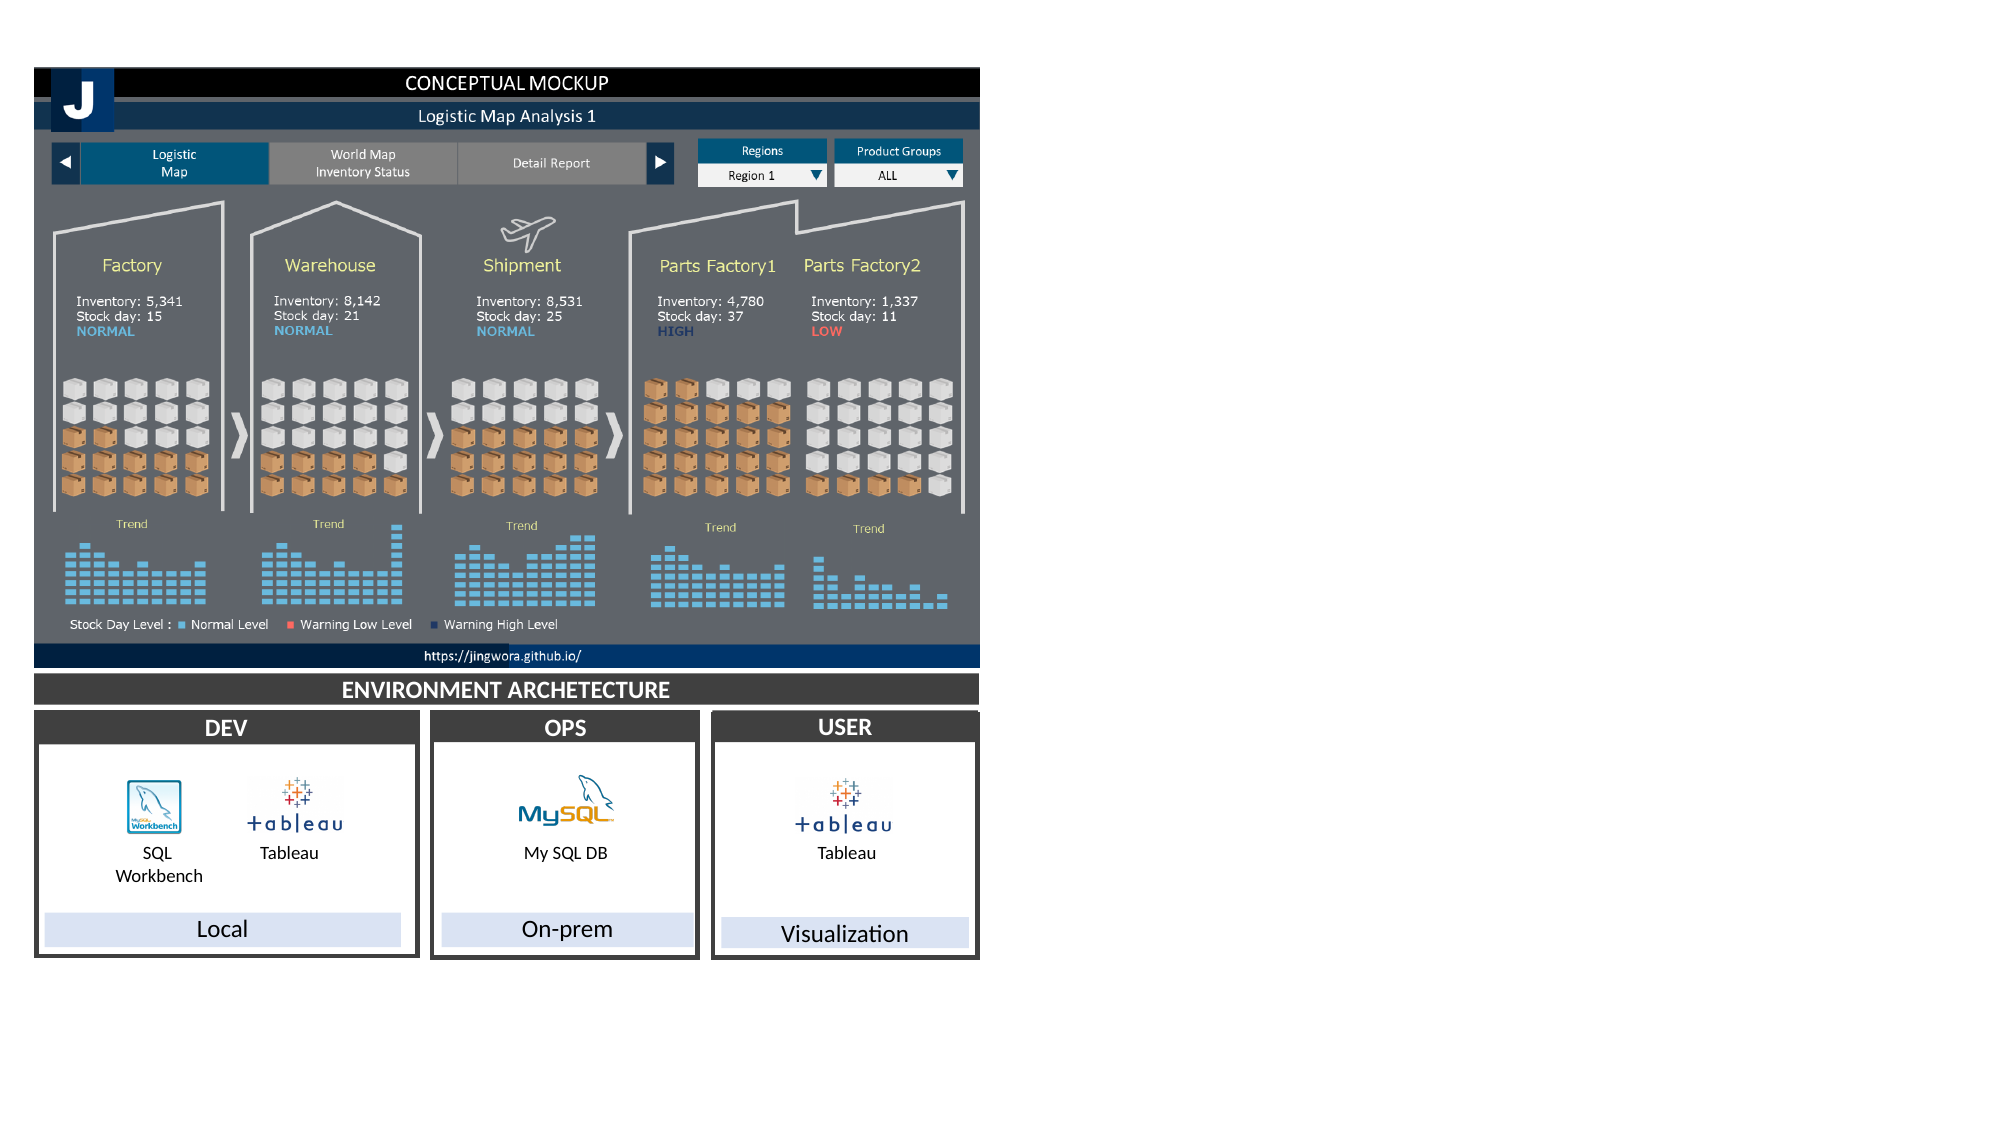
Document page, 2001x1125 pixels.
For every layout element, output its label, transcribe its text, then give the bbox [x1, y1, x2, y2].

text_box [431, 711, 699, 958]
text_box [35, 711, 419, 957]
text_box DEV [35, 711, 418, 745]
picture [246, 776, 344, 833]
text_box USER [712, 710, 978, 743]
text_box Tableau [242, 840, 337, 879]
picture [130, 783, 179, 831]
text_box OPS [433, 711, 698, 743]
text_box Tableau [784, 840, 909, 879]
text_box ENVIRONMENT ARCHETECTURE [34, 674, 979, 705]
picture [34, 62, 980, 674]
text_box Visualization [721, 917, 969, 949]
text_box Local [44, 912, 401, 948]
text_box On-prem [441, 912, 694, 948]
picture [795, 777, 893, 834]
picture [511, 773, 617, 829]
picture [126, 779, 182, 835]
text_box [712, 743, 978, 959]
text_box My SQL DB [526, 840, 605, 900]
text_box SQL Workbench [117, 840, 202, 879]
